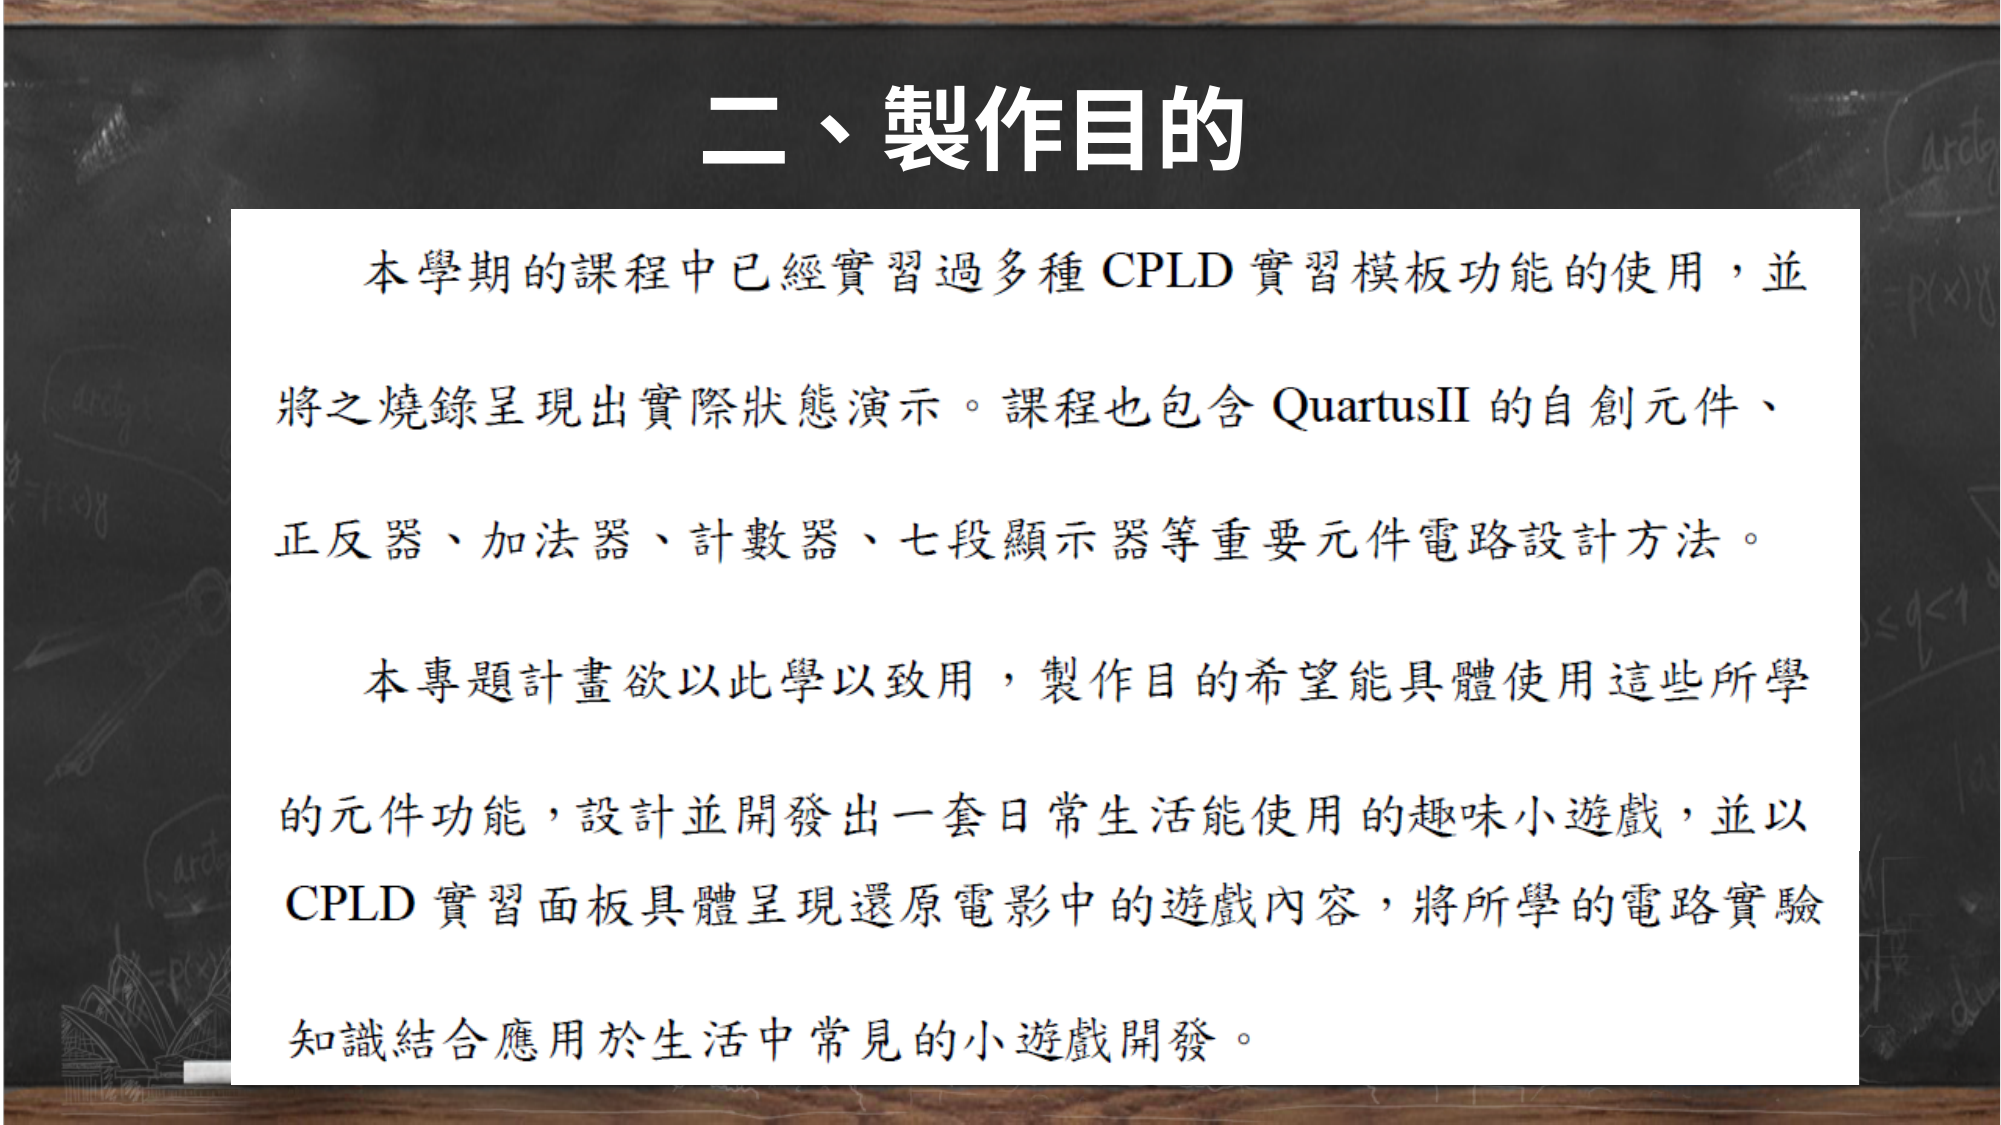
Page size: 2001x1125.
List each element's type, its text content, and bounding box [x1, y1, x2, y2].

picture [0, 0, 2001, 1125]
text_box 二、製作目的 [698, 71, 1249, 182]
